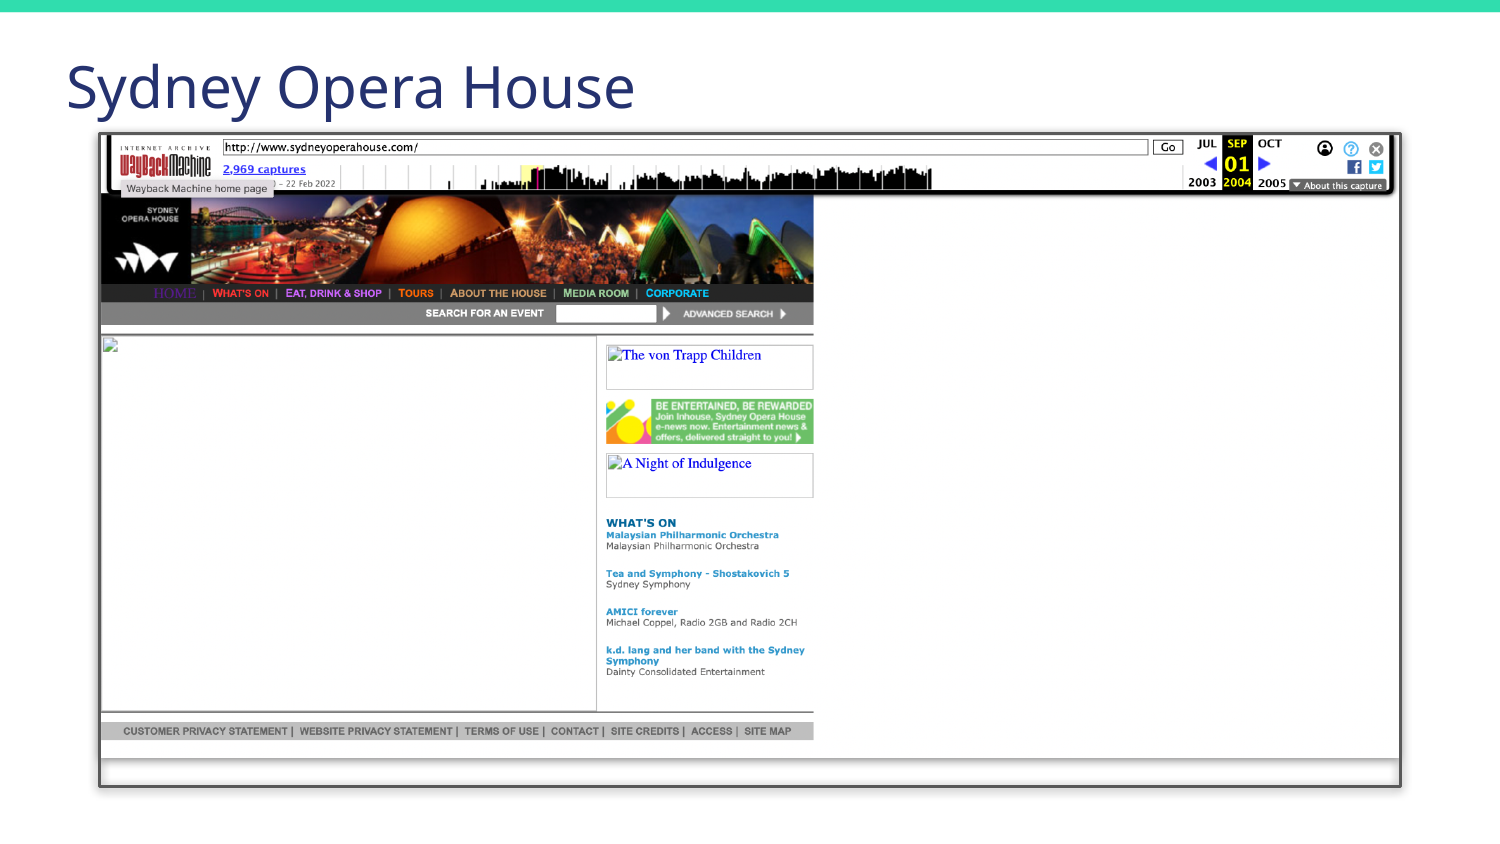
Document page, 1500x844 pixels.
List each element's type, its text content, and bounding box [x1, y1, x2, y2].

title Sydney Opera House [51, 35, 1449, 130]
text_box [0, 0, 1500, 13]
picture [101, 134, 1399, 786]
